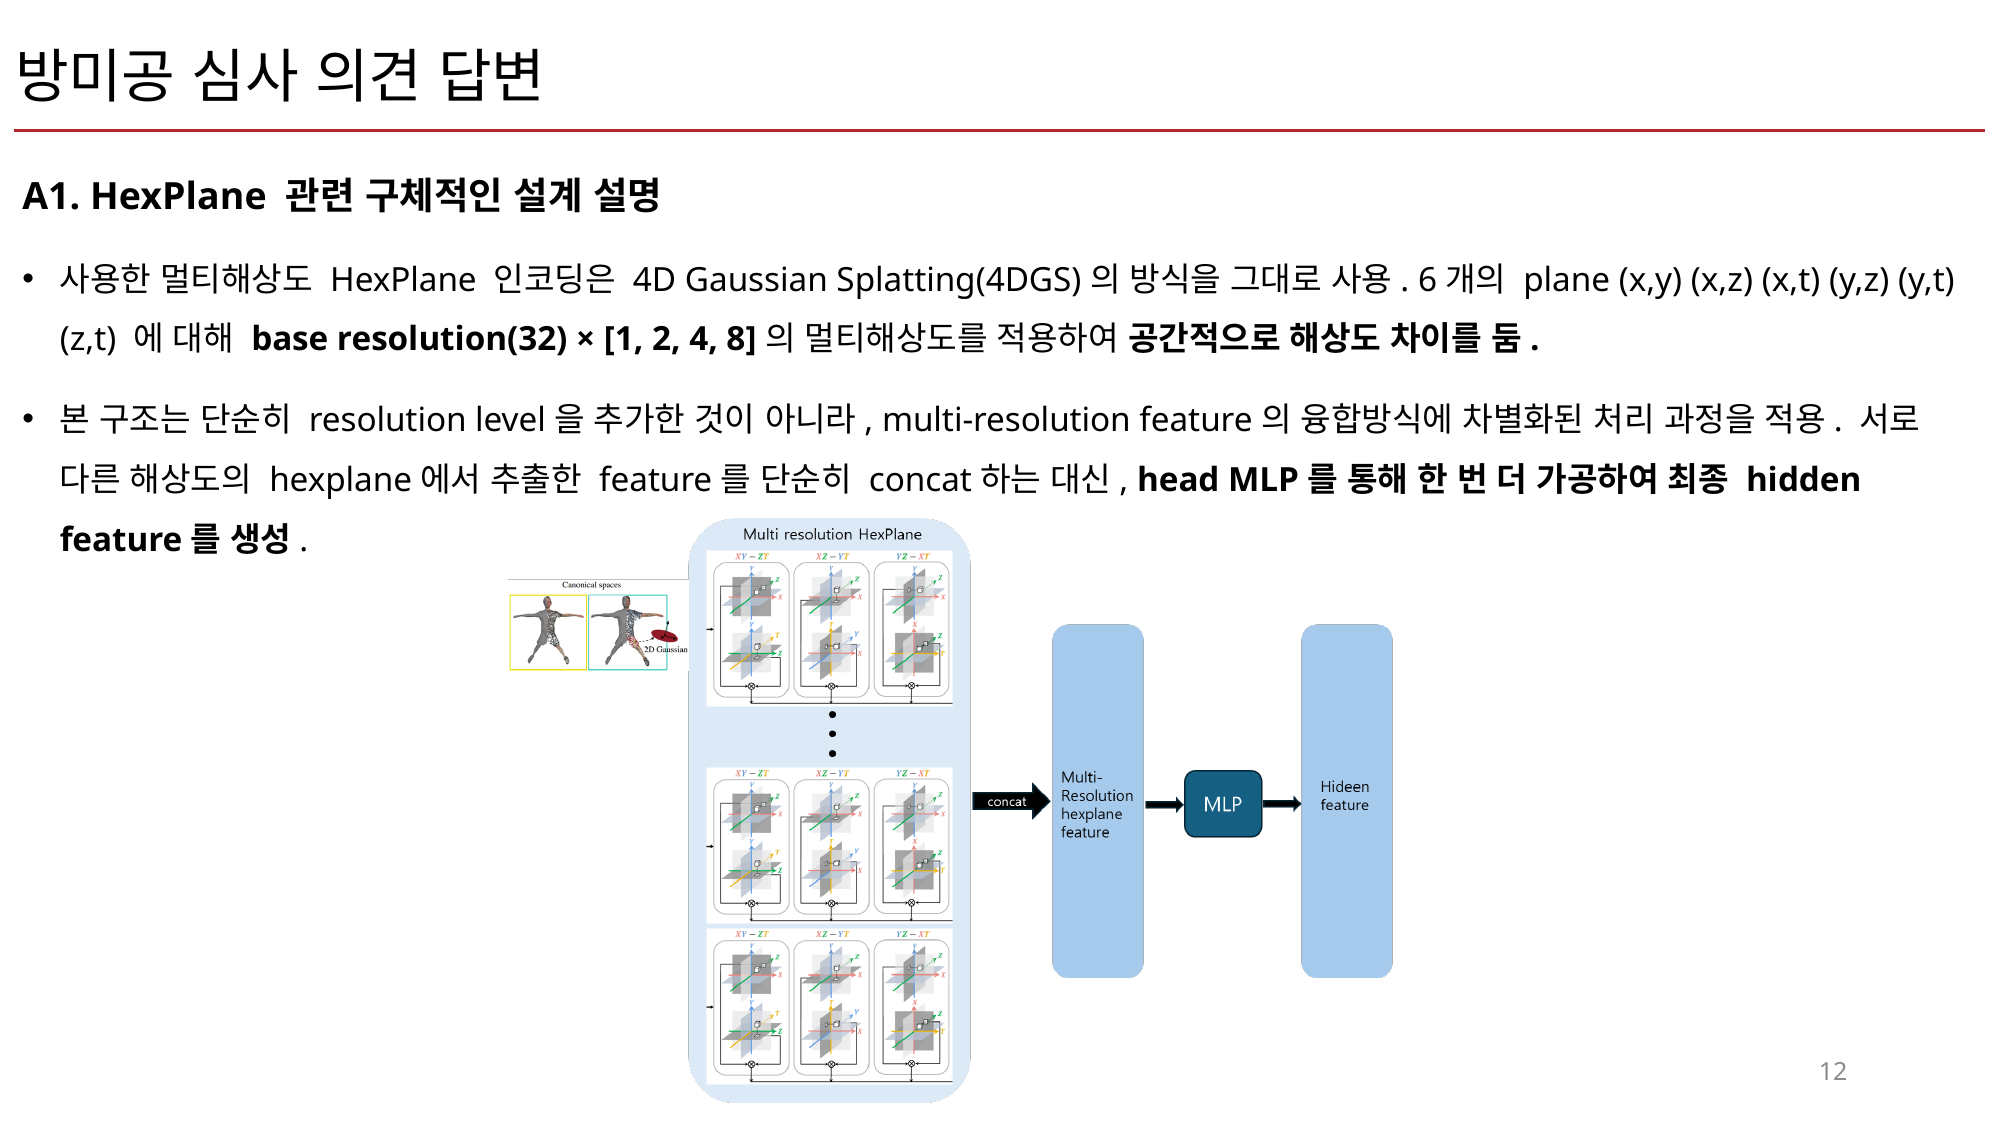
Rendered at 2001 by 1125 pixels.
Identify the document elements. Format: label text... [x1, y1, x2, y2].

title 방미공 심사 의견 답변 [0, 0, 2000, 157]
picture [507, 518, 1393, 1103]
list A1. HexPlane 관련 구체적인 설계 설명 사용한 멀티해상도 HexPlane 인코딩은 4D Gaussian Splatting(4DGS)의 방식을 그대로 사용. 6개의 plane (x,y) (x,z) (x,t) (y,z) (y,t) (z,t) 에 대해 base resolution(32) × [1, 2, 4, 8]의 멀티해상도를 적용하여 공간적으로 해상도 차이를 둠. 본 구조는 단순히 resolution level을 추가한 것이 아니라, multi-resolution feature의 융합방식에 차별화된 처리 과정을 적용. 서로 다른 해상도의 hexplane에서 추출한 feature를 단순히 concat하는 대신, head MLP를 통해 한 번 더 가공하여 최종 hidden feature를 생성. [7, 141, 1993, 1115]
